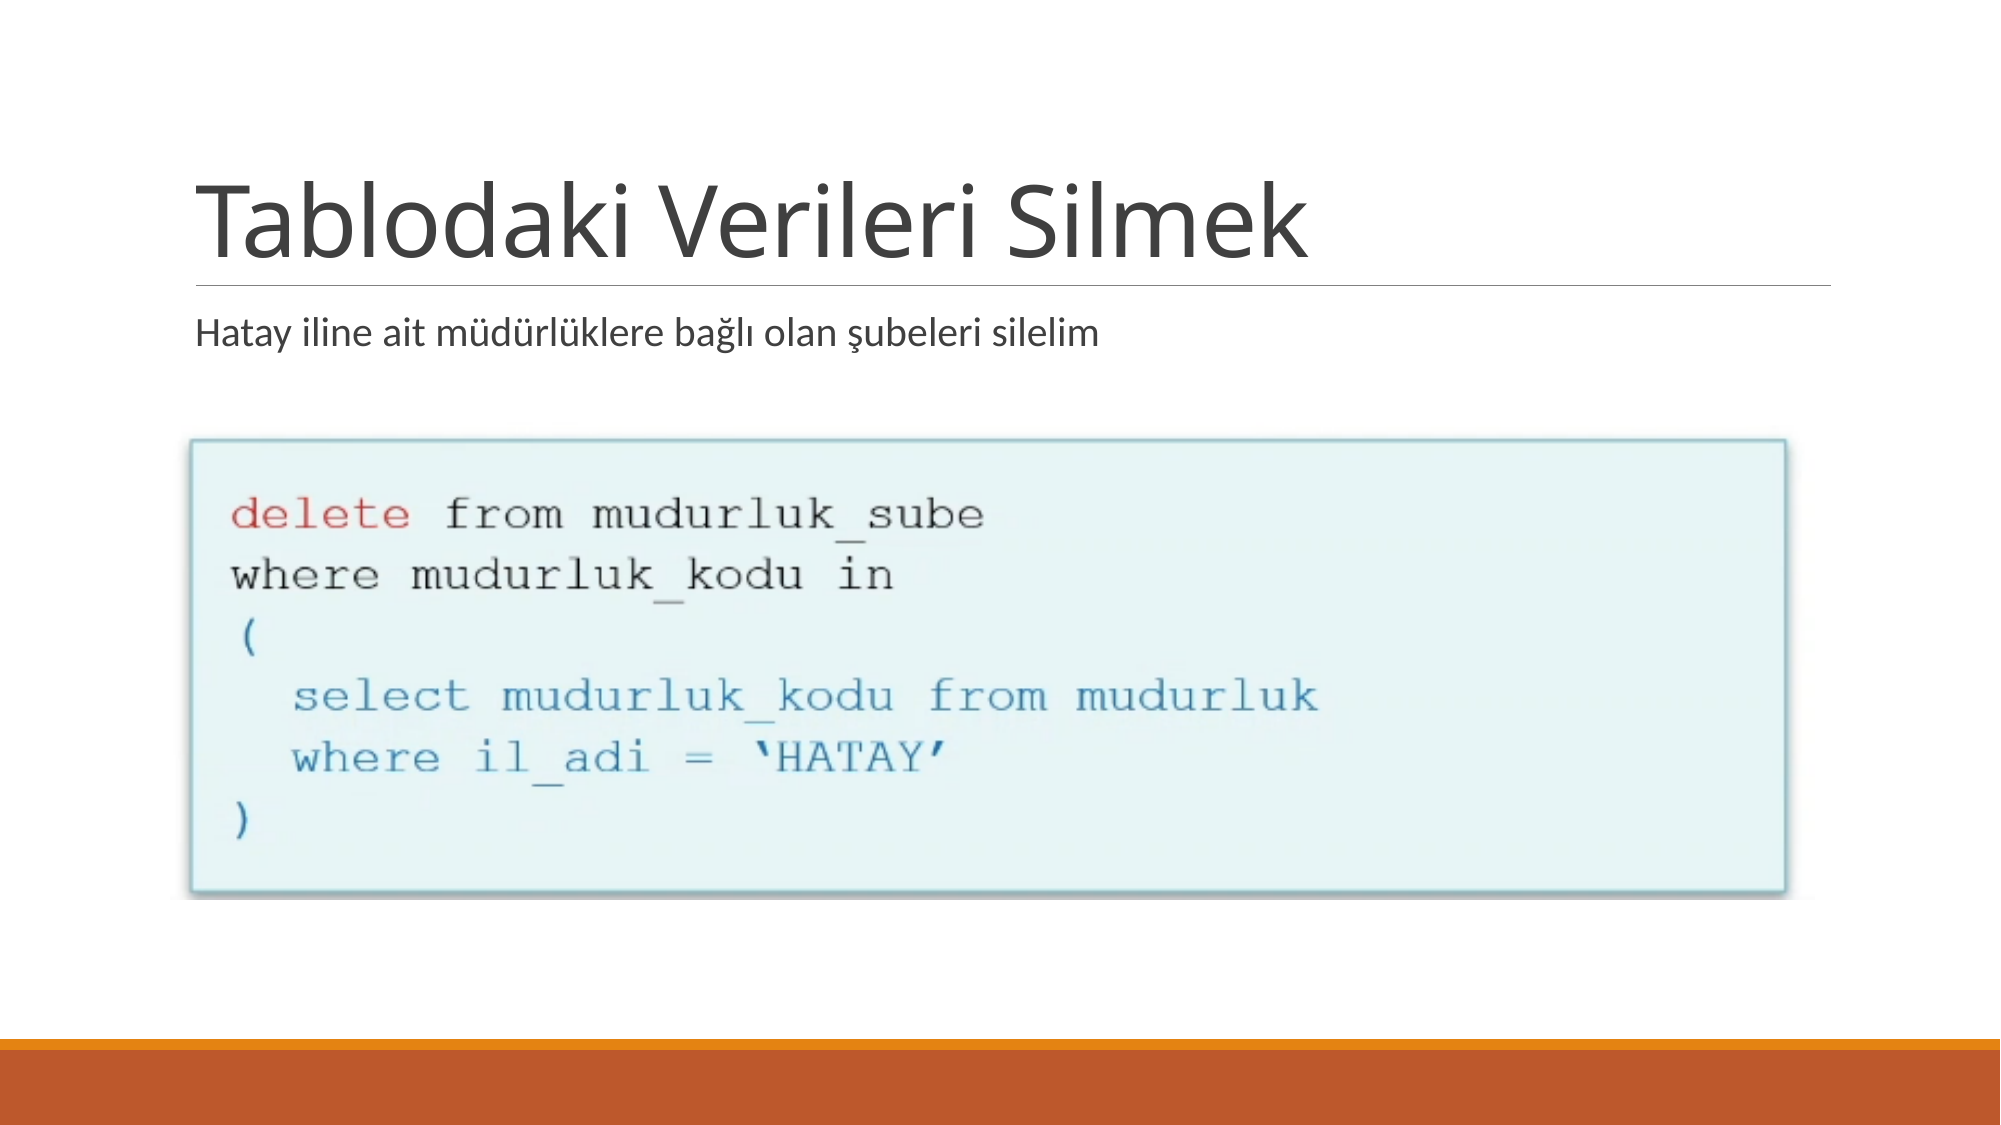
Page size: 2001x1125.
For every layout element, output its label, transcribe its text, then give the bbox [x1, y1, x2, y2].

list Hatay iline ait müdürlüklere bağlı olan şubeleri silelim [180, 302, 1830, 963]
title Tablodaki Verileri Silmek [180, 47, 1830, 285]
picture [169, 422, 1815, 901]
